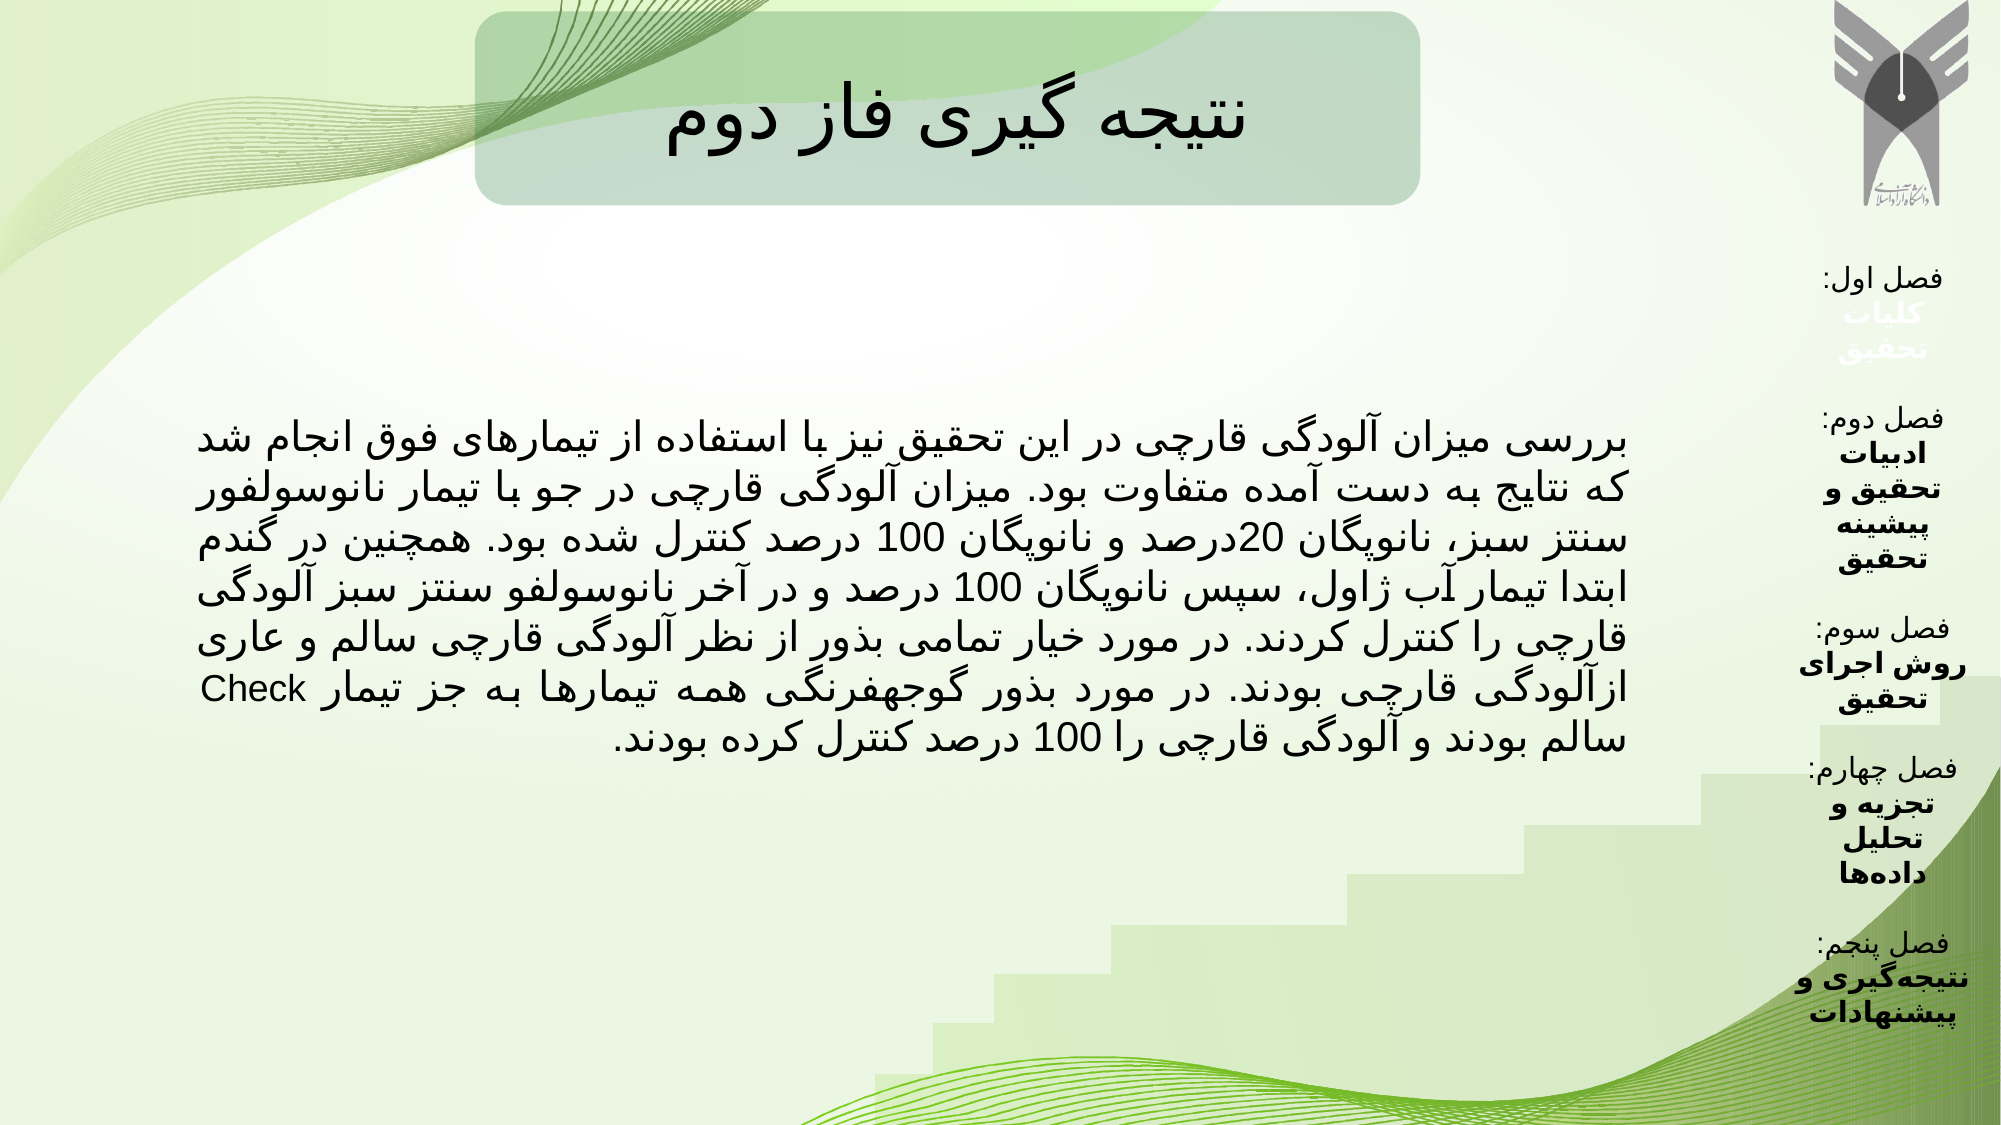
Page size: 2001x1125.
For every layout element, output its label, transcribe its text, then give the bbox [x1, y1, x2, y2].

picture [1831, 0, 1970, 206]
text_box بررسی میزان آلودگی قارچی در این تحقیق نیز با استفاده از تیمارهای فوق انجام شد که نتایج به دست آمده متفاوت بود. میزان آلودگی قارچی در جو با تیمار نانوسولفور سنتز سبز، نانوپگان 20درصد و نانوپگان 100 درصد کنترل شده بود. همچنین در گندم ابتدا تیمار آب ژاول، سپس نانوپگان 100 درصد و در آخر نانوسولفو سنتز سبز آلودگی قارچی را کنترل کردند. در مورد خیار تمامی بذور از نظر آلودگی قارچی سالم و عاری ازآلودگی قارچی بودند. در مورد بذور گوجه­فرنگی همه تیمارها به جز تیمار Check سالم بودند و آلودگی قارچی را 100 درصد کنترل کرده بودند. [181, 402, 1644, 768]
text_box فصل اول: کلیات تحقیق فصل دوم: ادبیات تحقیق و پیشینه تحقیق فصل سوم: روش اجرای تحقیق فصل چهارم: تجزیه و تحلیل داده‌ها فصل پنجم: نتیجه‌گیری و پیشنهادات [1779, 252, 1987, 1037]
text_box نتیجه گیری فاز دوم [474, 11, 1421, 206]
